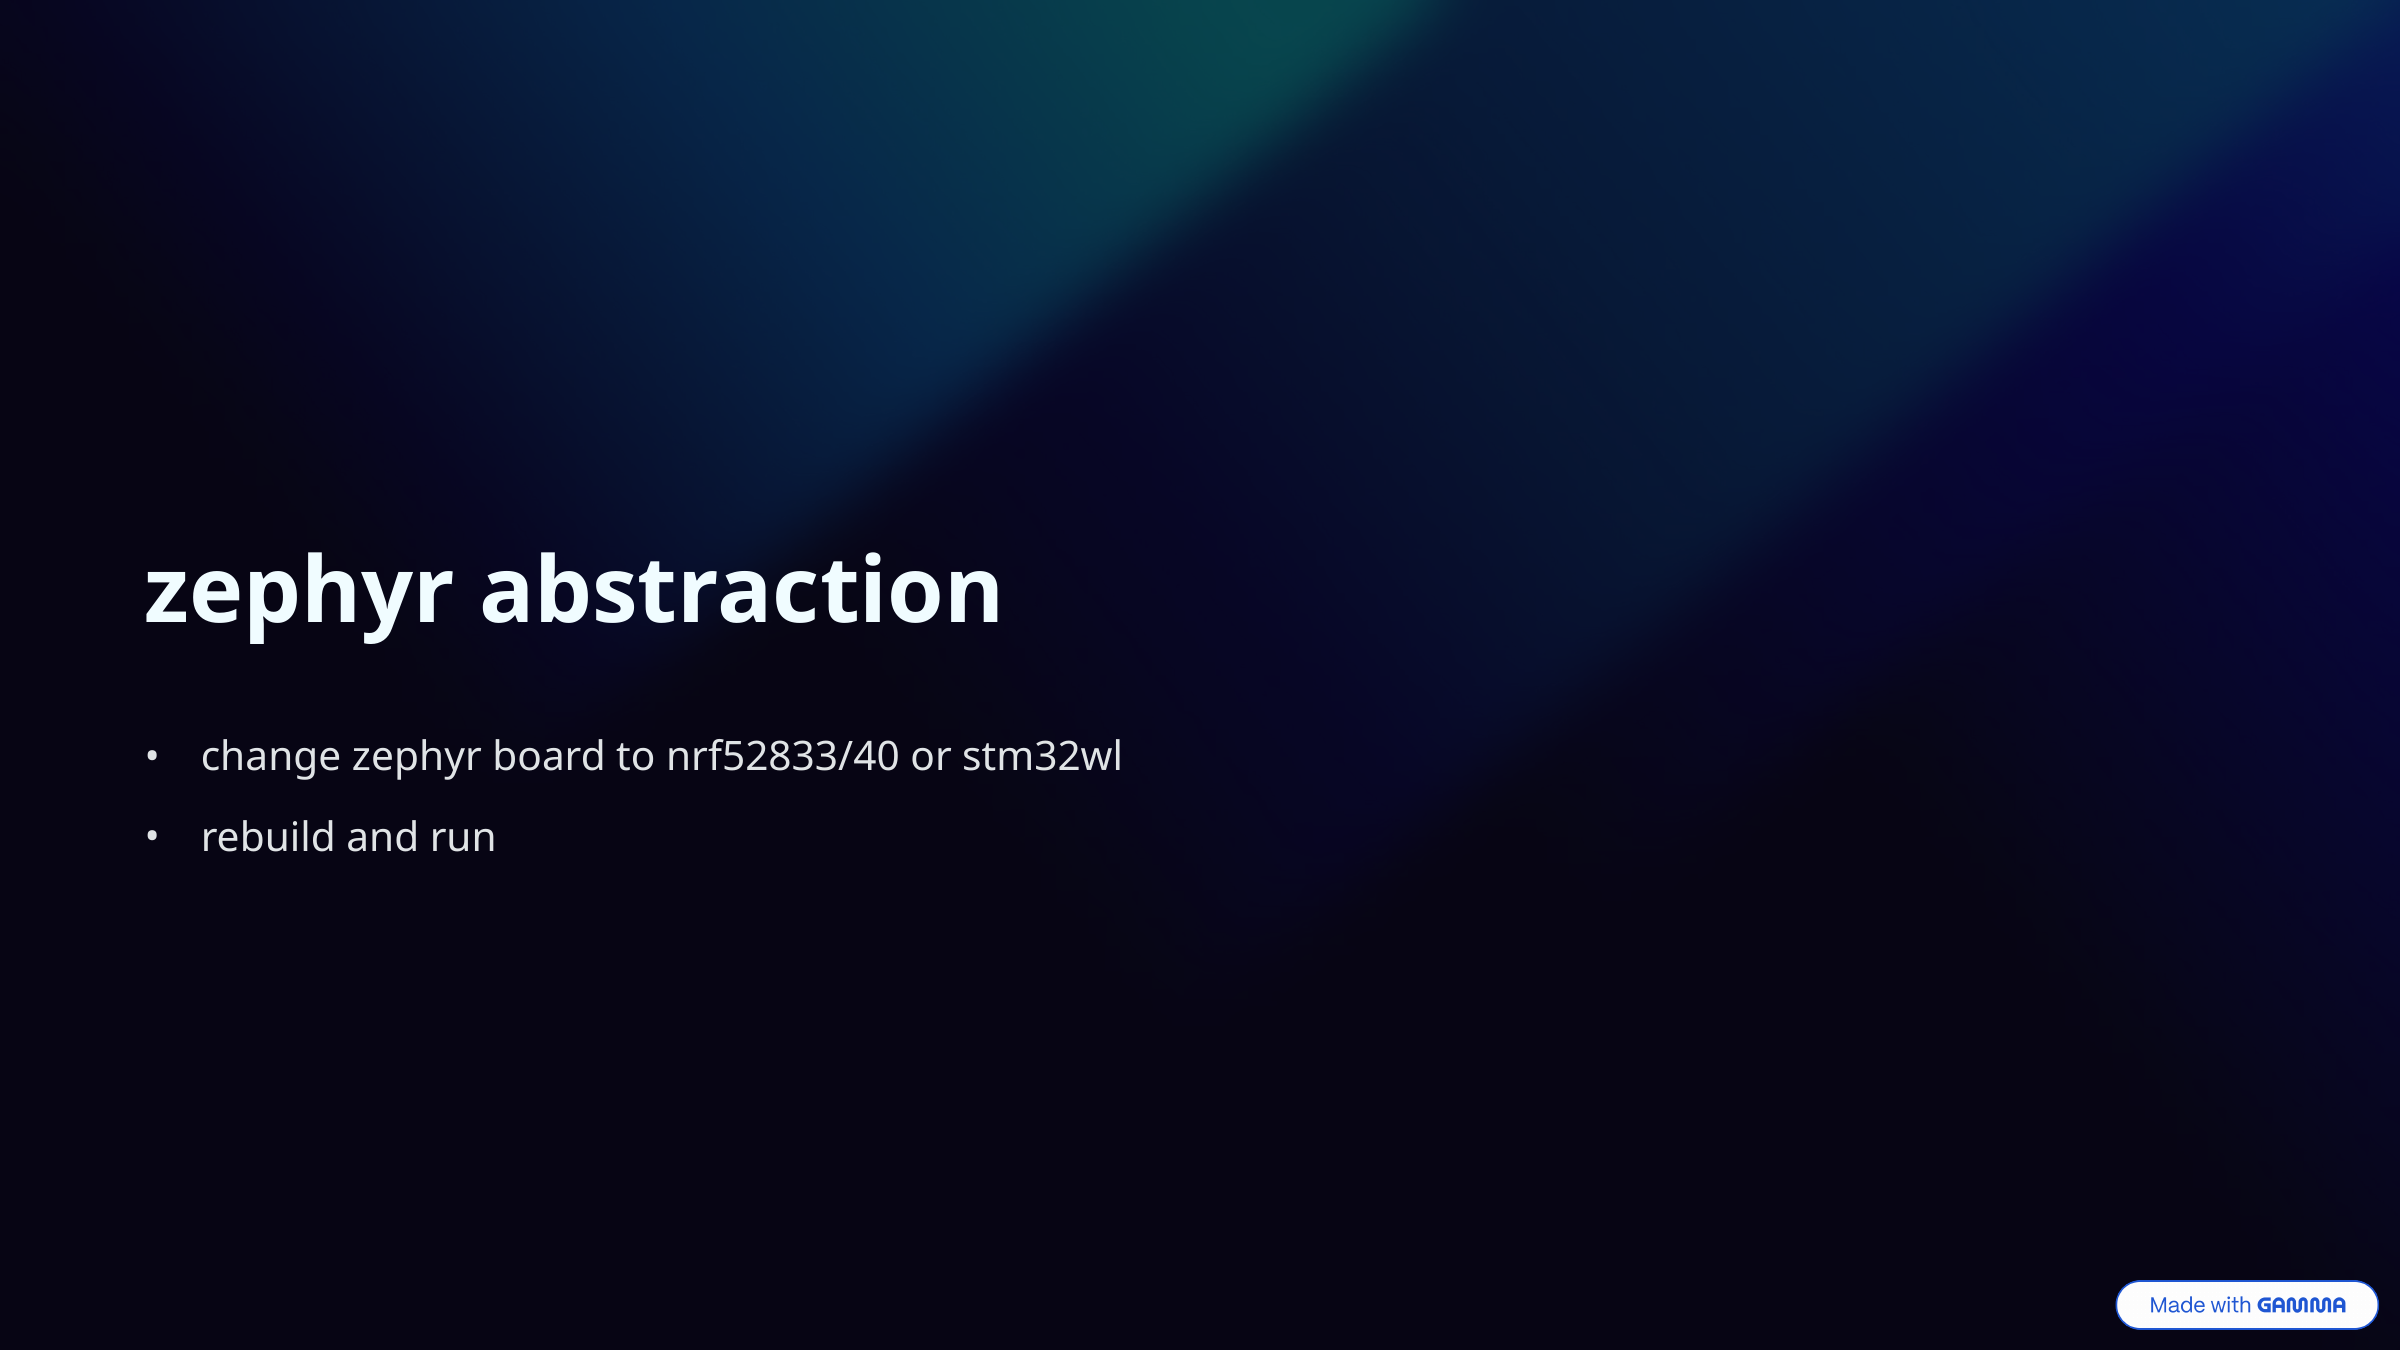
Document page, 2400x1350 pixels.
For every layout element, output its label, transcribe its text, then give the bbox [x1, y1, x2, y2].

text_box rebuild and run [144, 780, 2256, 847]
text_box change zephyr board to nrf52833/40 or stm32wl [144, 700, 2256, 767]
picture [2106, 1271, 2389, 1339]
text_box zephyr abstraction [144, 502, 1063, 618]
